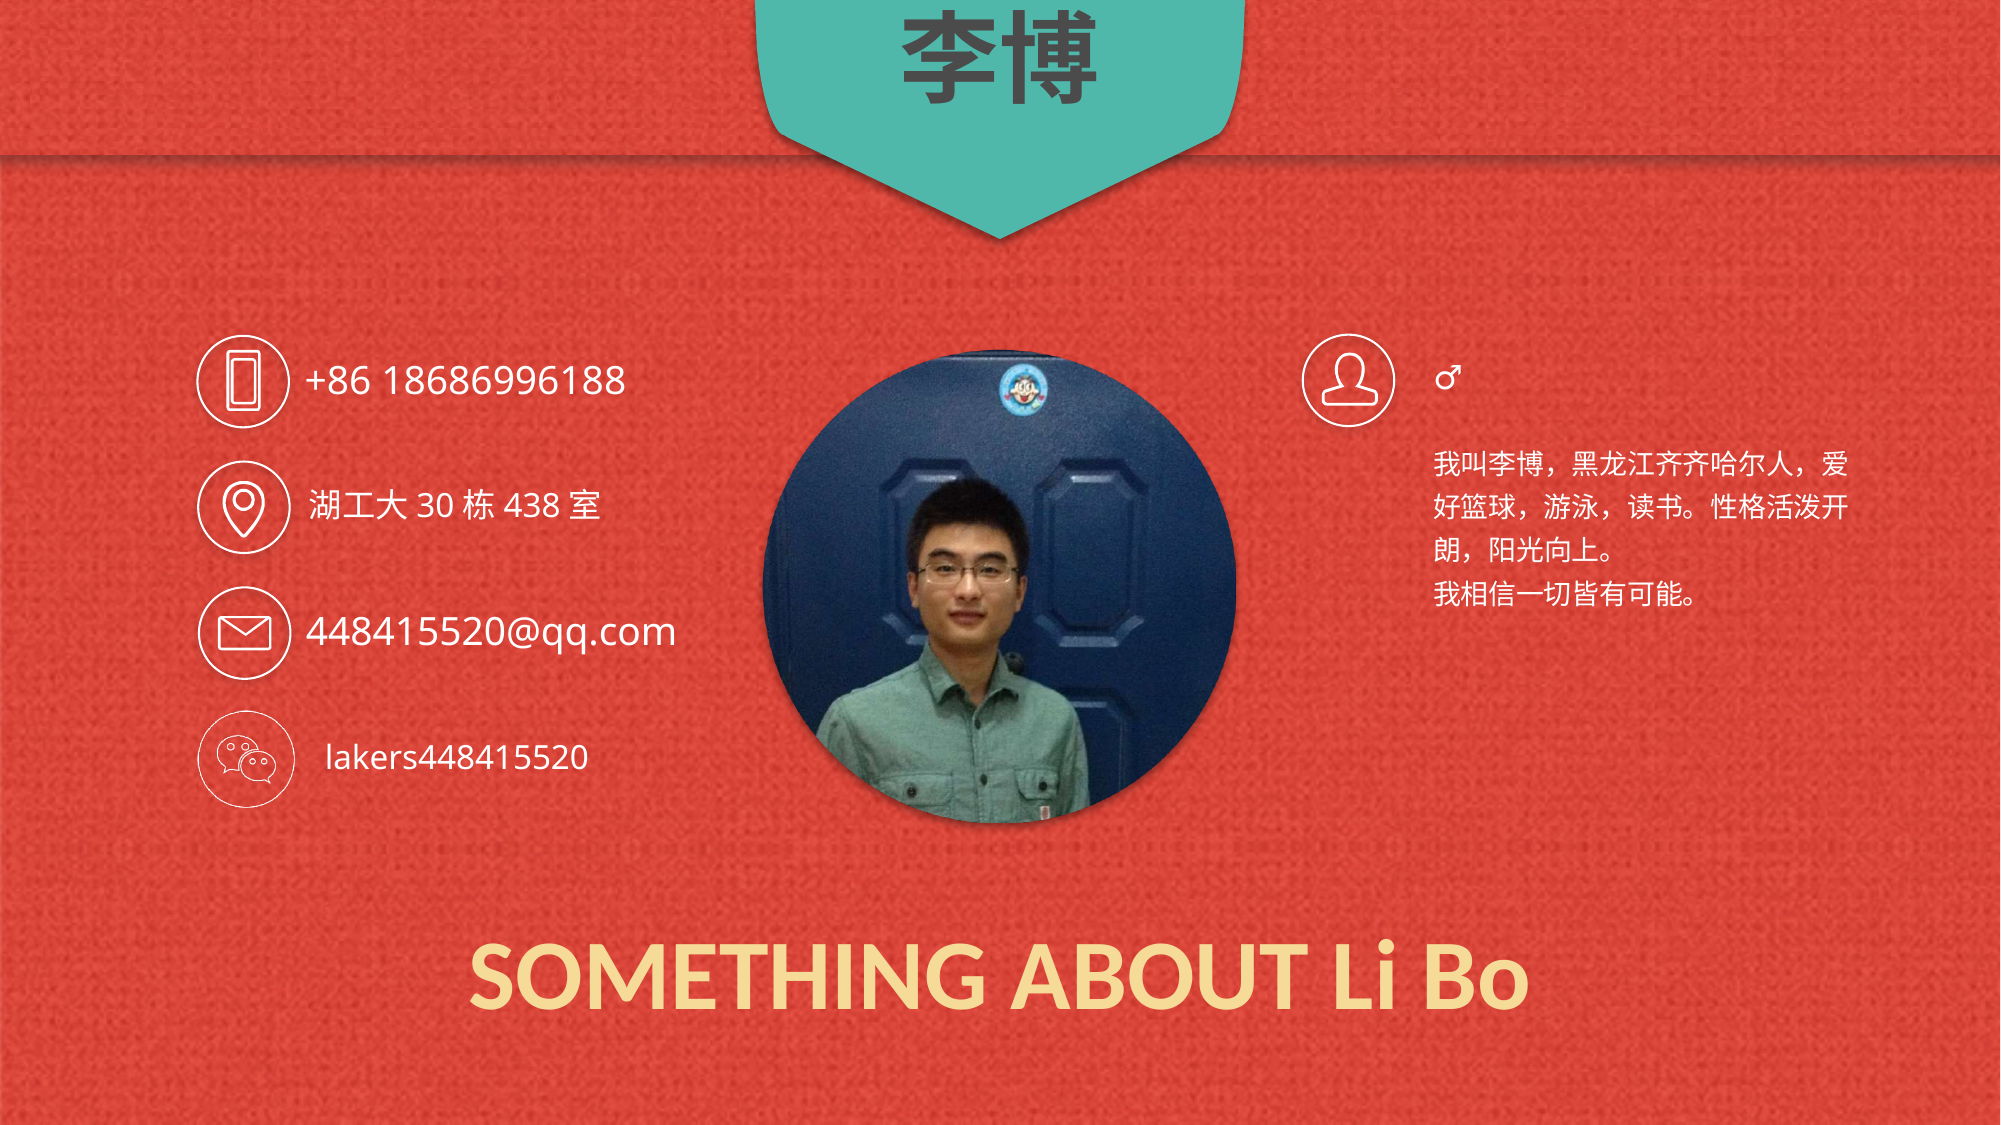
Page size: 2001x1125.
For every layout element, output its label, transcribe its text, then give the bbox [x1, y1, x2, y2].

text_box [1301, 333, 1395, 427]
text_box 湖工大30栋438室 [294, 476, 617, 532]
text_box [197, 460, 291, 554]
picture [0, 0, 2001, 1125]
text_box 448415520@qq.com [291, 599, 692, 661]
text_box ♂ 我叫李博，黑龙江齐齐哈尔人，爱好篮球，游泳，读书。性格活泼开朗，阳光向上。 我相信一切皆有可能。 [1418, 349, 1865, 618]
text_box lakers448415520 [310, 728, 605, 784]
text_box [196, 335, 289, 429]
text_box SOMETHING ABOUT Li Bo [378, 902, 1622, 1037]
text_box [1321, 352, 1378, 406]
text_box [222, 480, 265, 538]
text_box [226, 349, 261, 412]
text_box [198, 586, 291, 680]
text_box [754, 0, 1246, 240]
text_box +86 18686996188 [289, 347, 641, 410]
text_box [217, 616, 272, 651]
